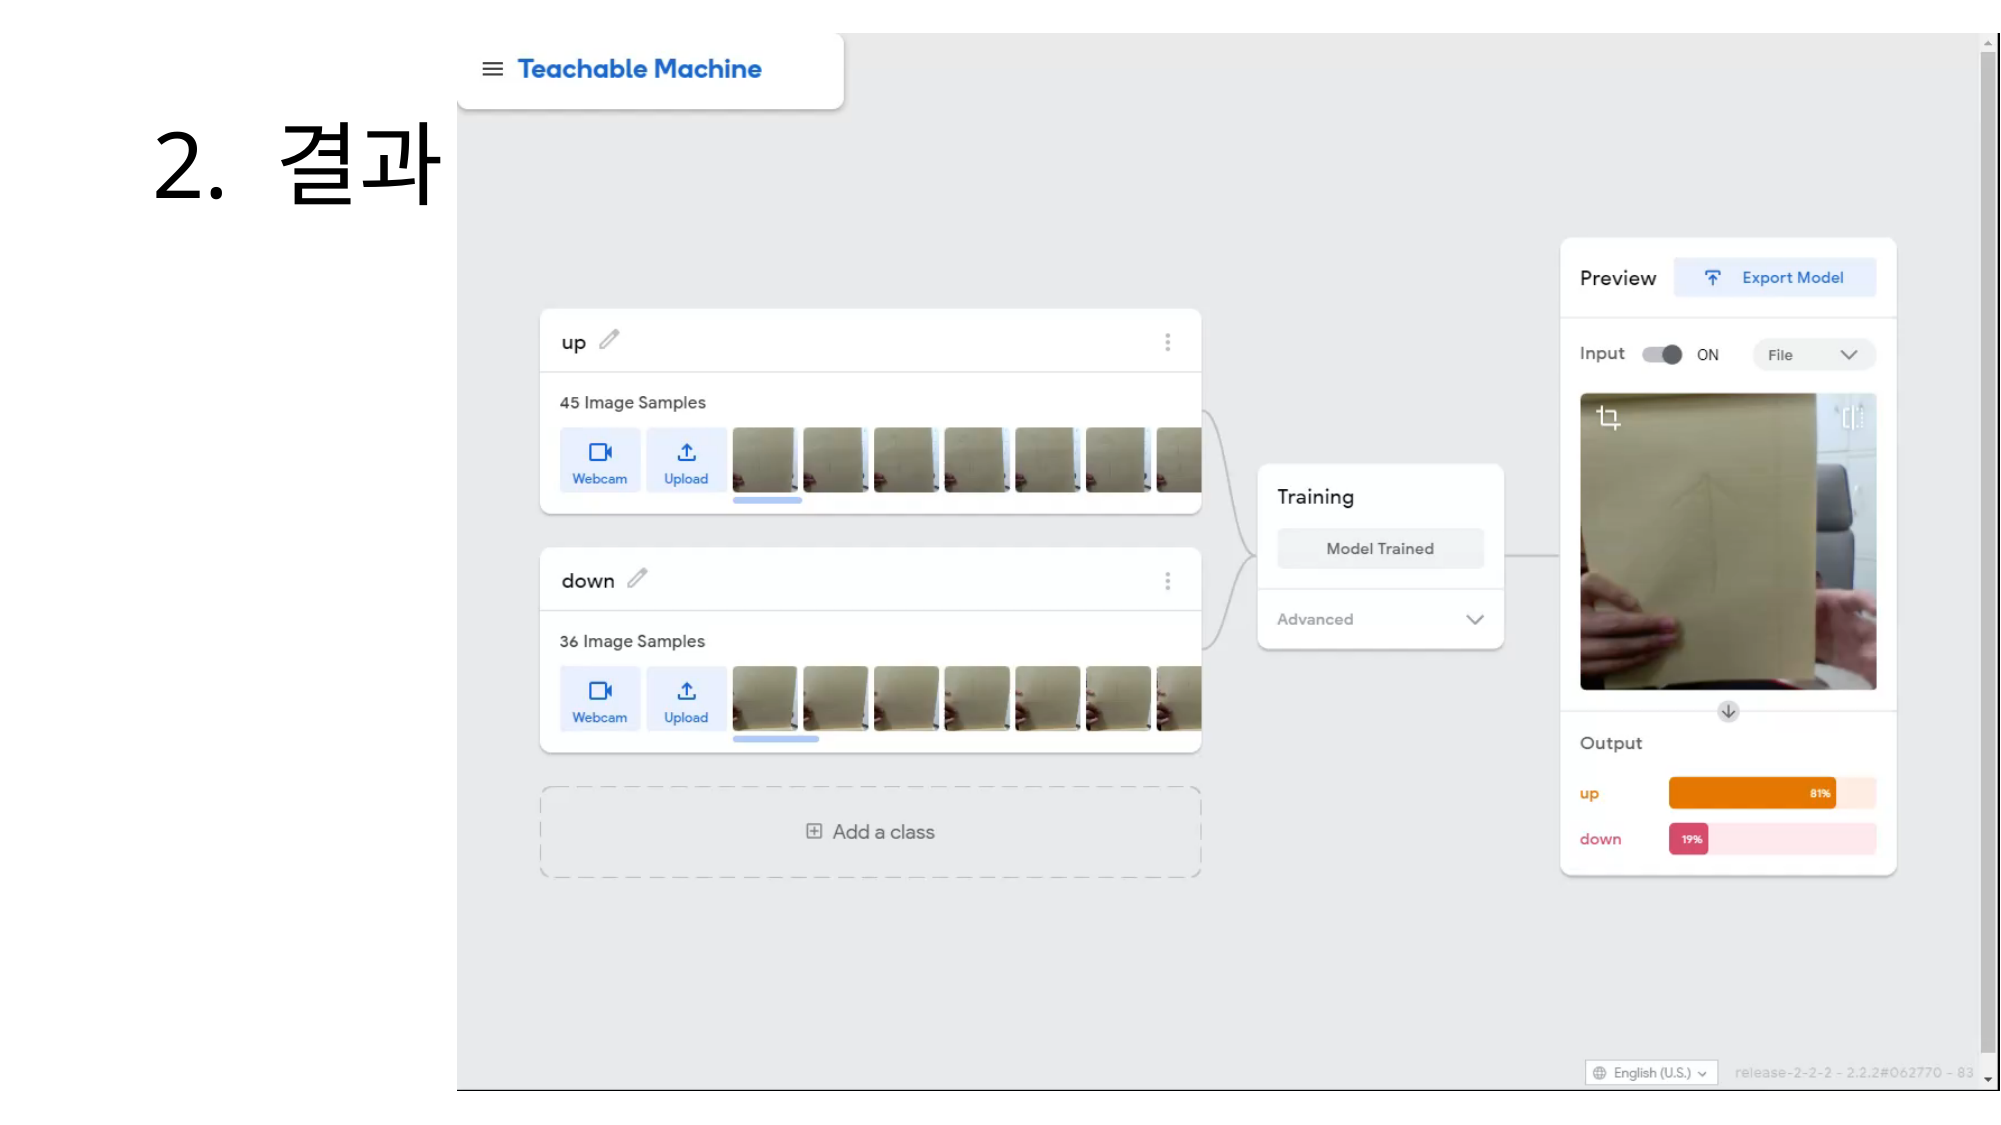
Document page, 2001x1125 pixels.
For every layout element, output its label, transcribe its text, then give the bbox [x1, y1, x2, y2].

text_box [456, 33, 2000, 1092]
title 2. 결과 [137, 59, 456, 278]
